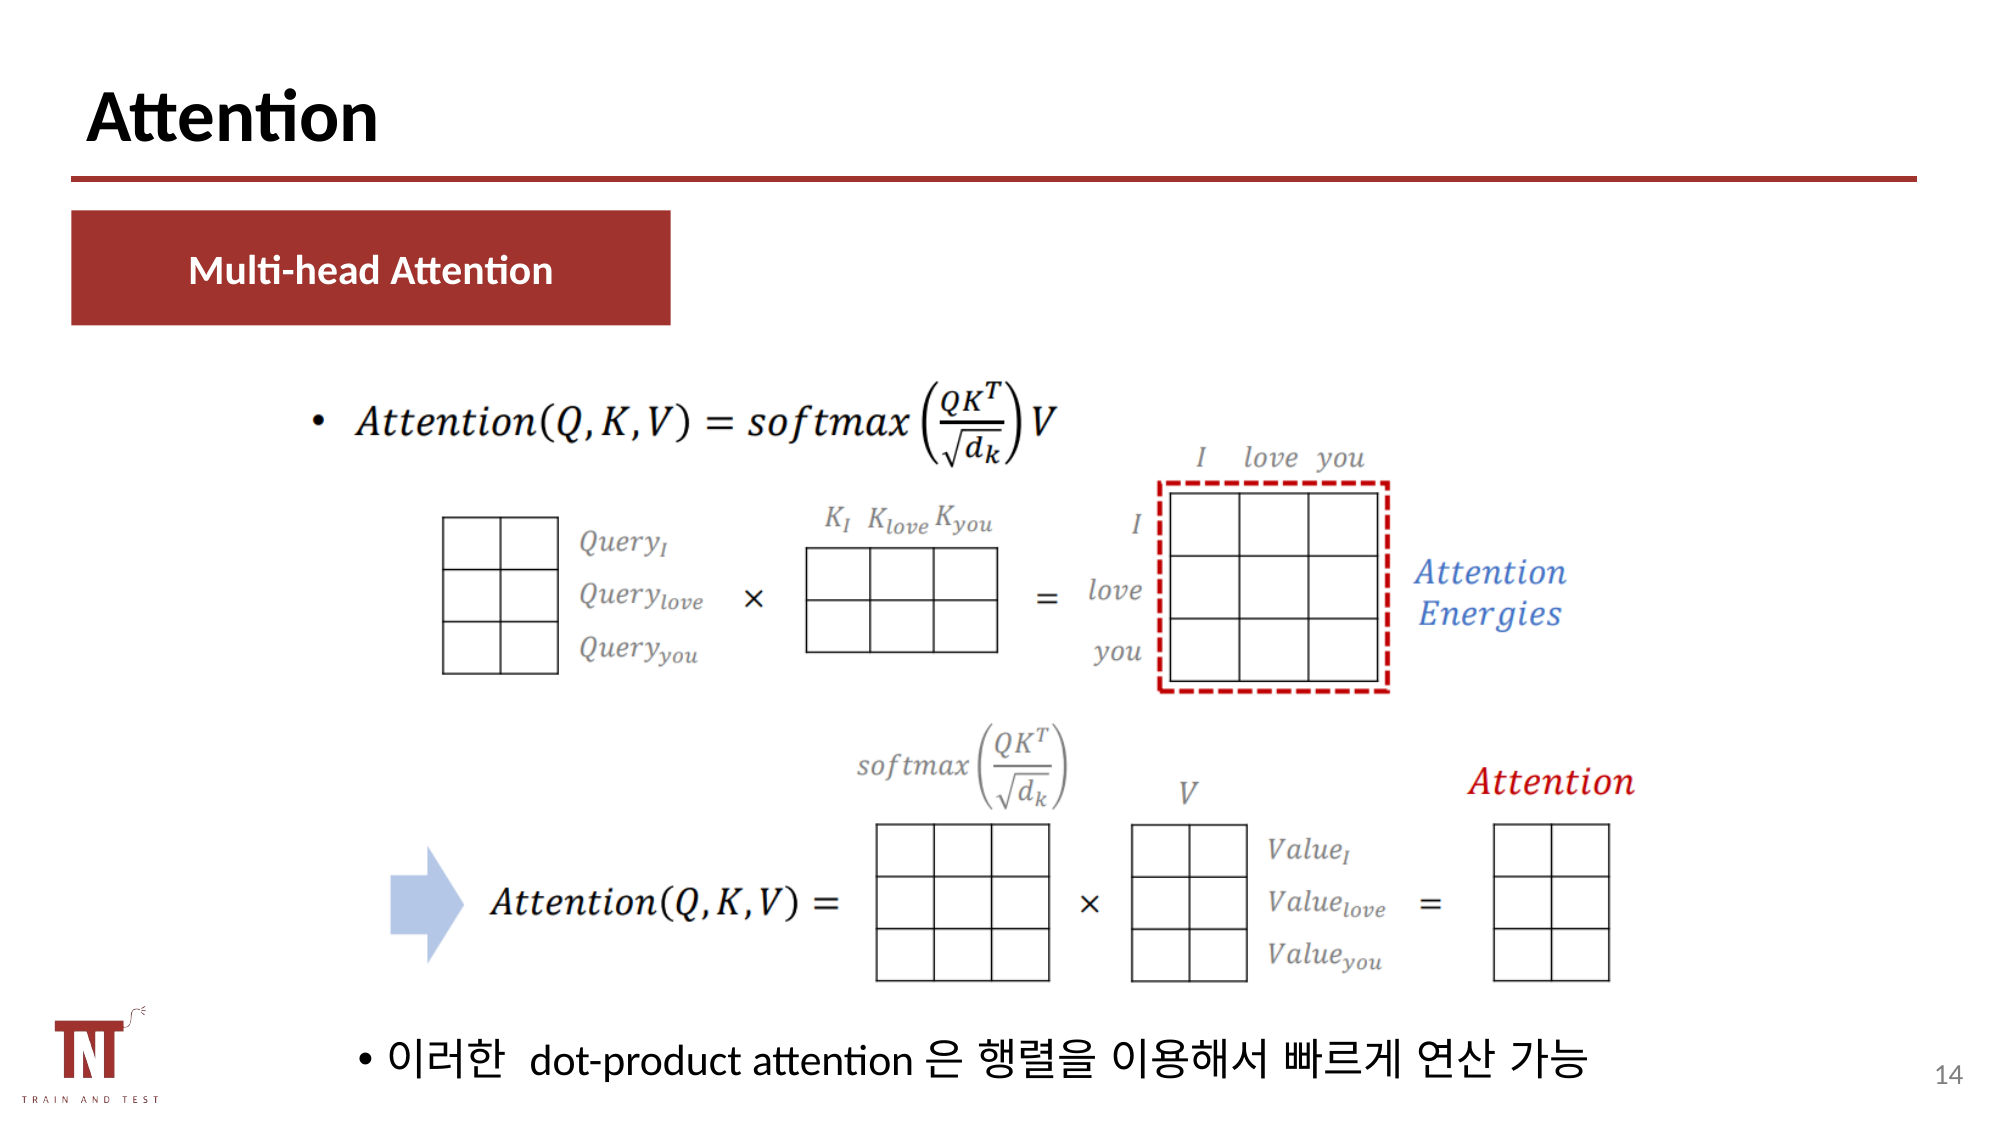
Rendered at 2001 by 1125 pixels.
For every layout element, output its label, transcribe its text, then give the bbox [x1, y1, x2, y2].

slide_number 13 [1528, 1042, 1979, 1103]
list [299, 360, 1701, 1002]
text_box 이러한 dot-product attention은 행렬을 이용해서 빠르게 연산 가능 [342, 1029, 1674, 1101]
text_box Multi-head Attention [70, 209, 672, 326]
picture [21, 1003, 160, 1110]
title Attention [71, 59, 1917, 175]
